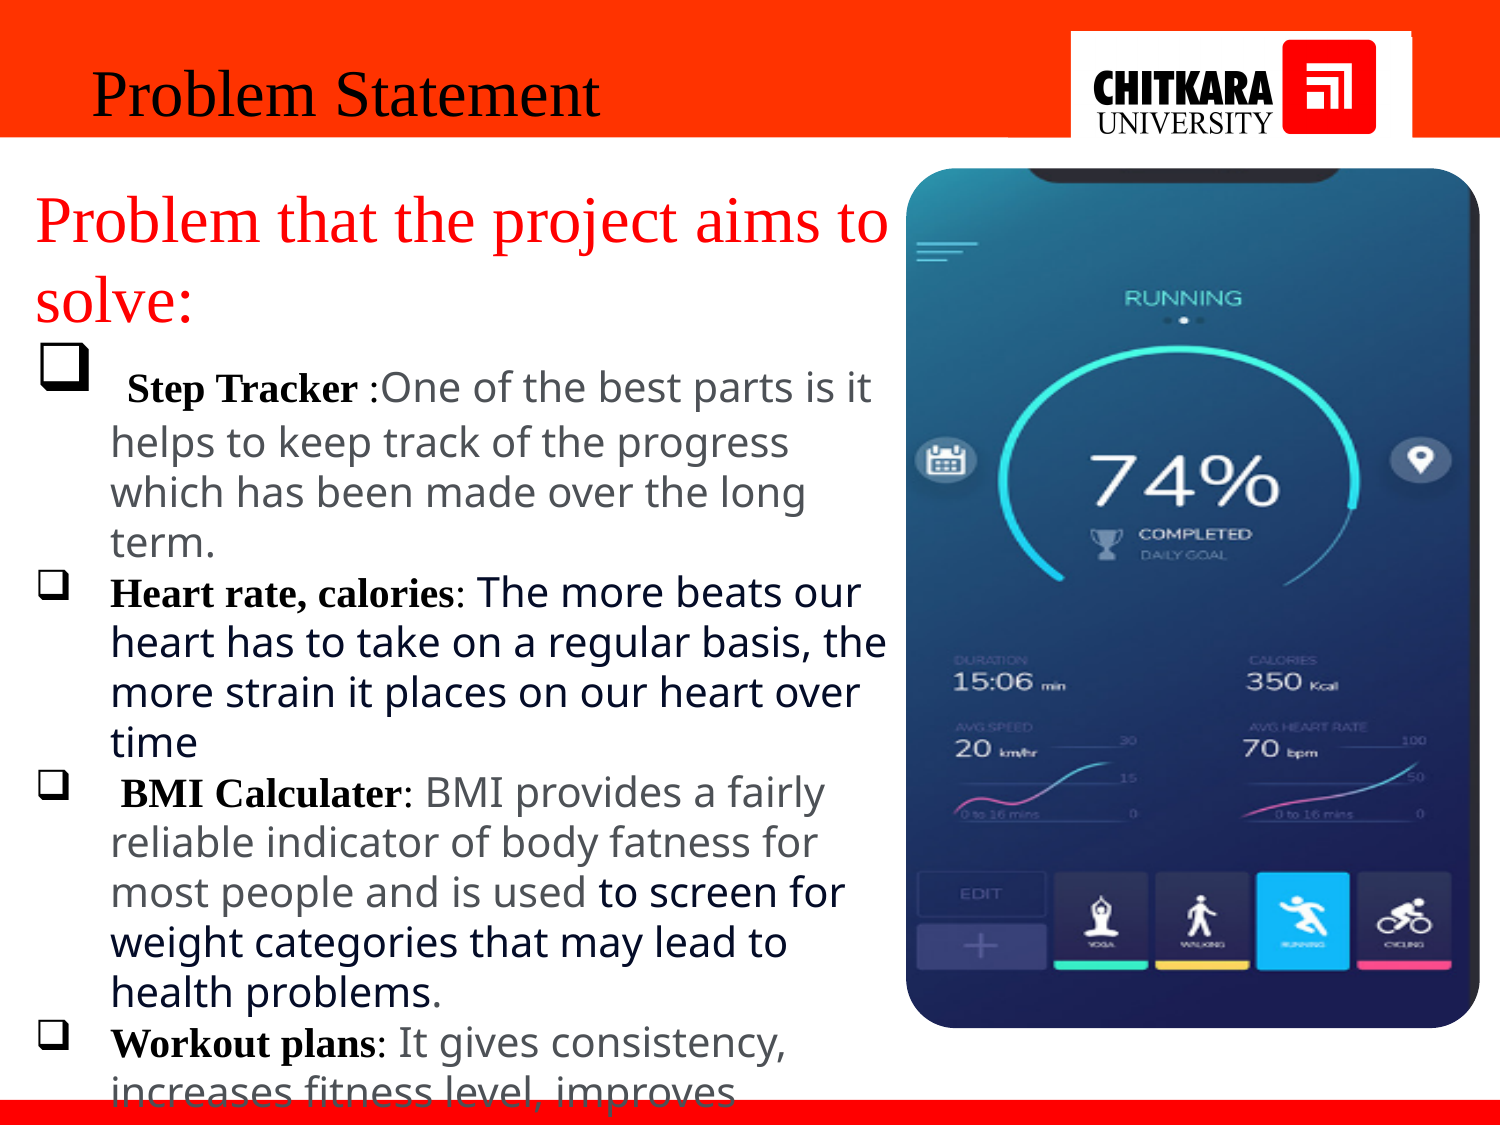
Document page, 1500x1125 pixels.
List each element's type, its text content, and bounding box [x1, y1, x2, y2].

text_box Problem that the project aims to solve: Step Tracker :One of the best parts is it helps to keep track of the progress which has been made over the long term. Heart rate, calories: The more beats our heart has to take on a regular basis, the more strain it places on our heart over time BMI Calculater: BMI provides a fairly reliable indicator of body fatness for most people and is used to screen for weight categories that may lead to health problems. Workout plans: It gives consistency, increases fitness level, improves health, and generates a greater sense of mental well-being. [20, 168, 907, 1125]
picture [905, 168, 1480, 1029]
picture [1074, 37, 1391, 138]
text_box Problem Statement [76, 42, 963, 138]
